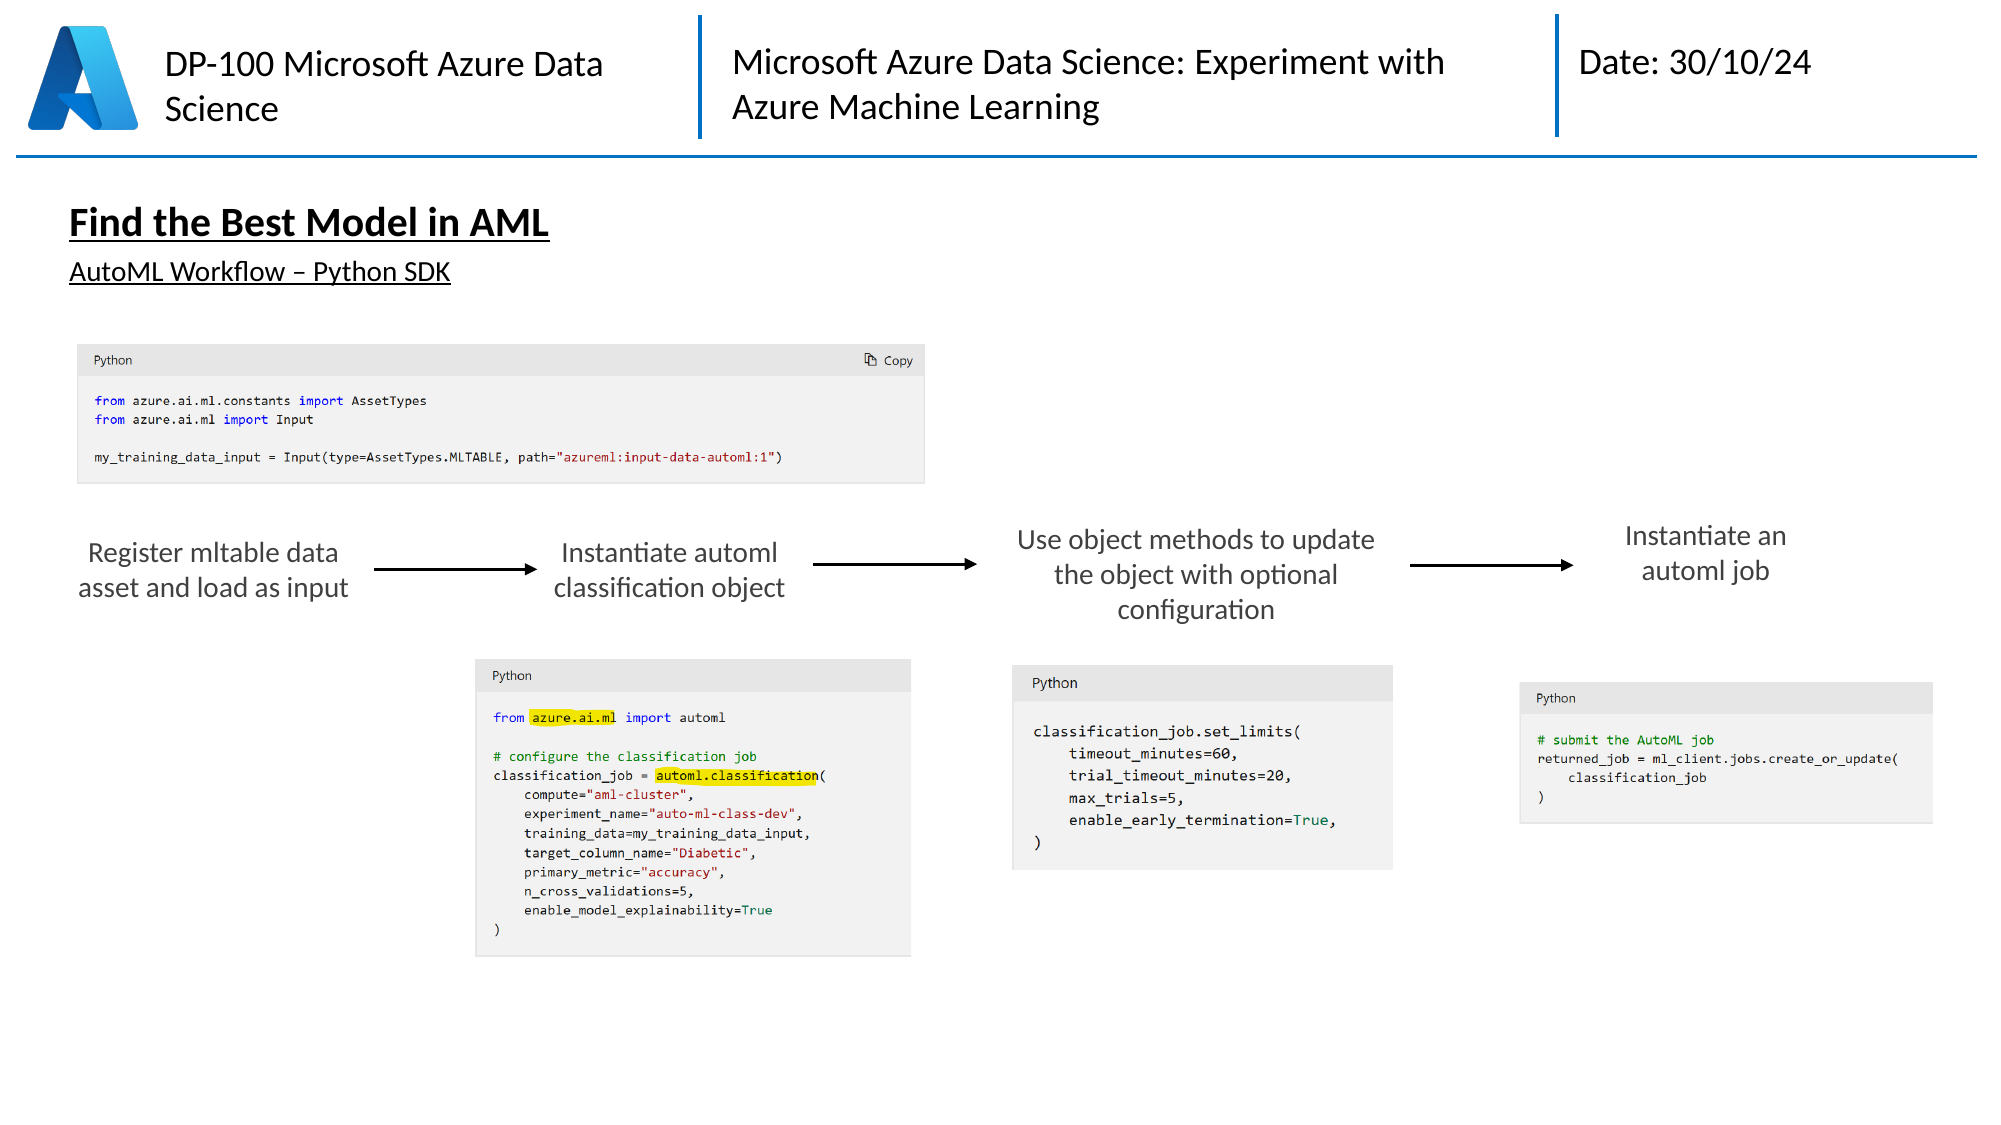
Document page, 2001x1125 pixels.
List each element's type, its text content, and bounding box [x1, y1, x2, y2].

picture [999, 665, 1393, 870]
picture [61, 338, 941, 490]
picture [23, 18, 143, 138]
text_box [16, 13, 1978, 157]
text_box Instantiate an automl job [1604, 508, 1808, 629]
picture [462, 654, 912, 958]
picture [1503, 670, 1933, 827]
text_box Instantiate automl classification object [537, 526, 803, 646]
text_box Find the Best Model in AML AutoML Workflow – Python SDK [54, 177, 936, 295]
text_box Use object methods to update the object with optional configuration [982, 513, 1411, 668]
text_box Register mltable data asset and load as input [53, 526, 374, 646]
